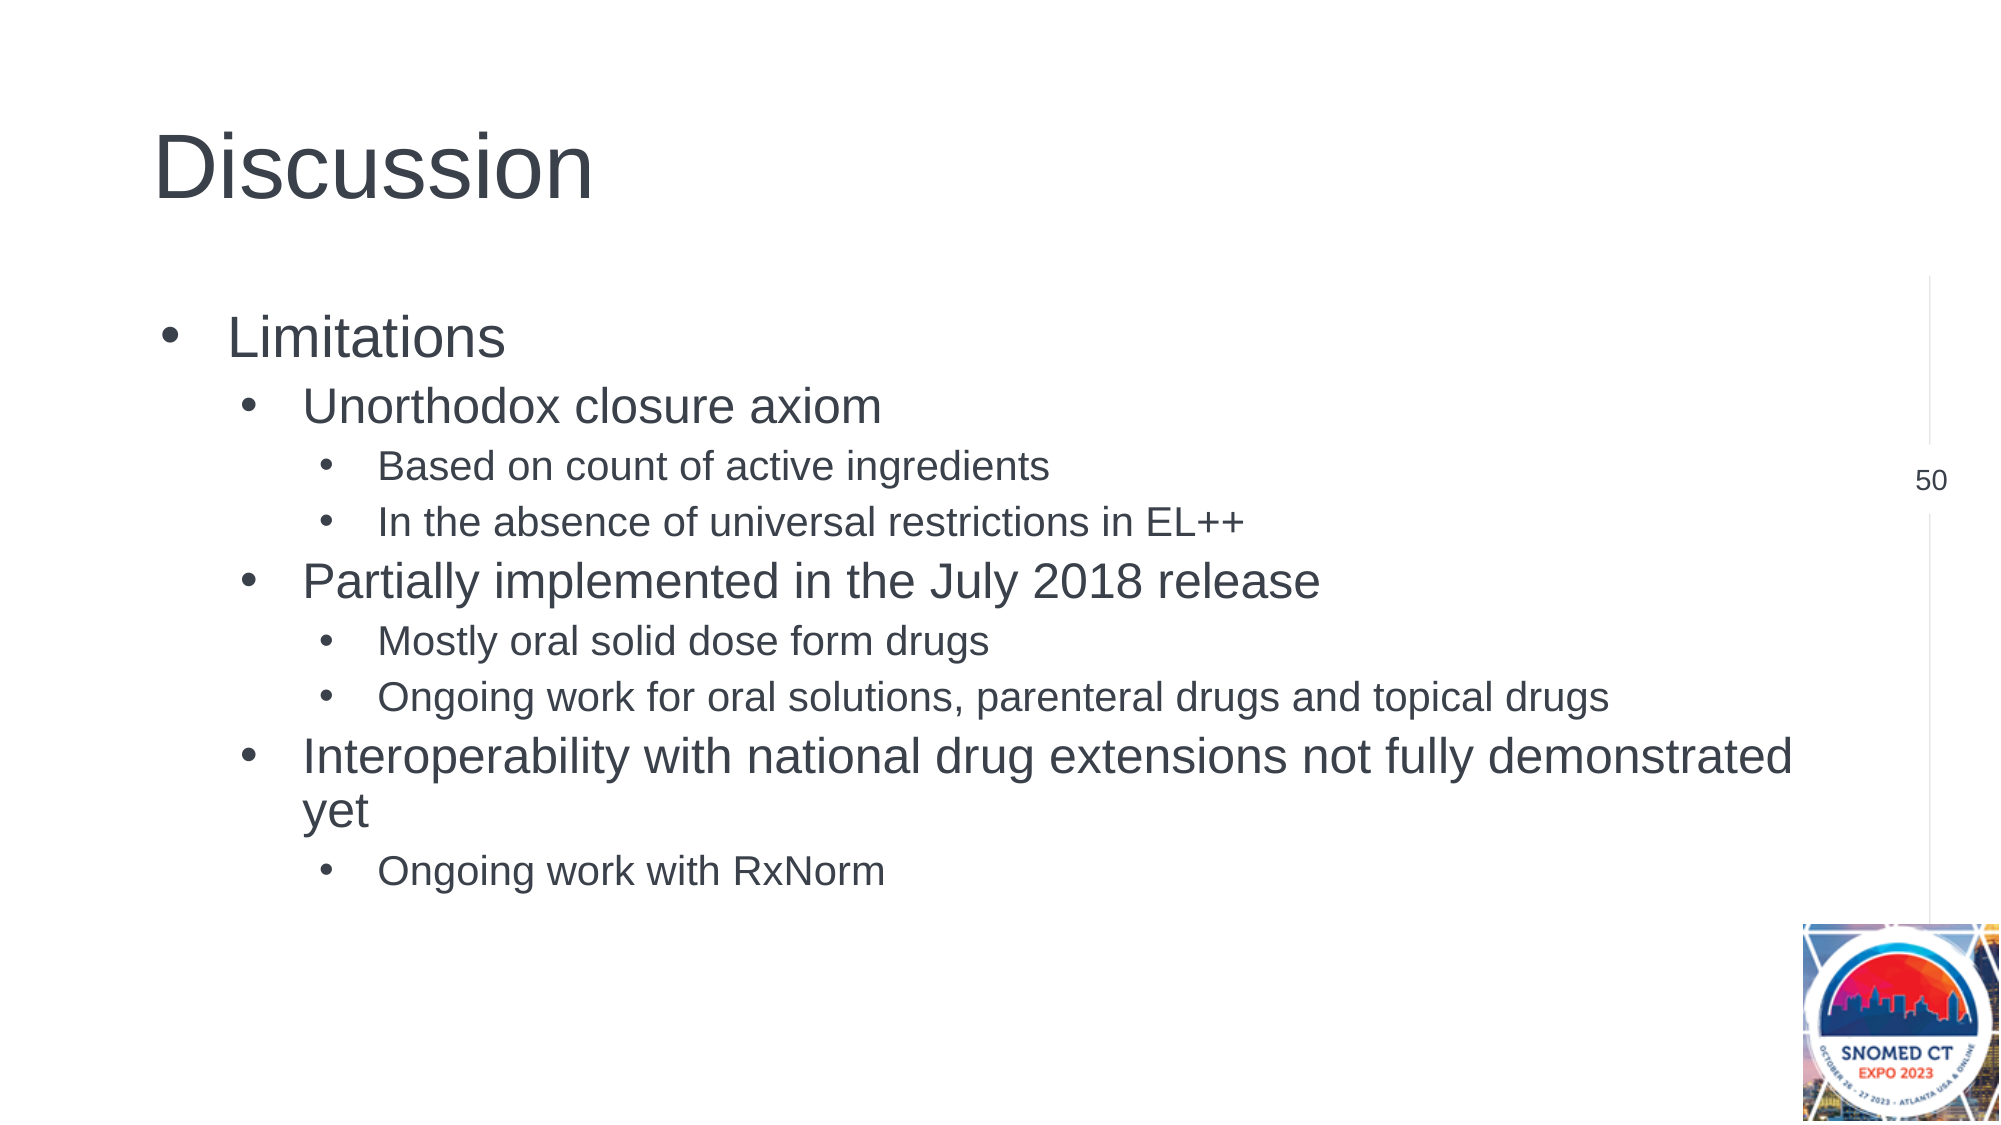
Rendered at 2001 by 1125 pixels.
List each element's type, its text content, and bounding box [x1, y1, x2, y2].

list Limitations Unorthodox closure axiom Based on count of active ingredients In the absence of universal restrictions in EL++ Partially implemented in the July 2018 release Mostly oral solid dose form drugs Ongoing work for oral solutions, parenteral drugs and topical drugs Interoperability with national drug extensions not fully demonstrated yet Ongoing work with RxNorm [137, 299, 1863, 1014]
title Discussion [137, 59, 1863, 278]
picture [1803, 924, 1999, 1121]
